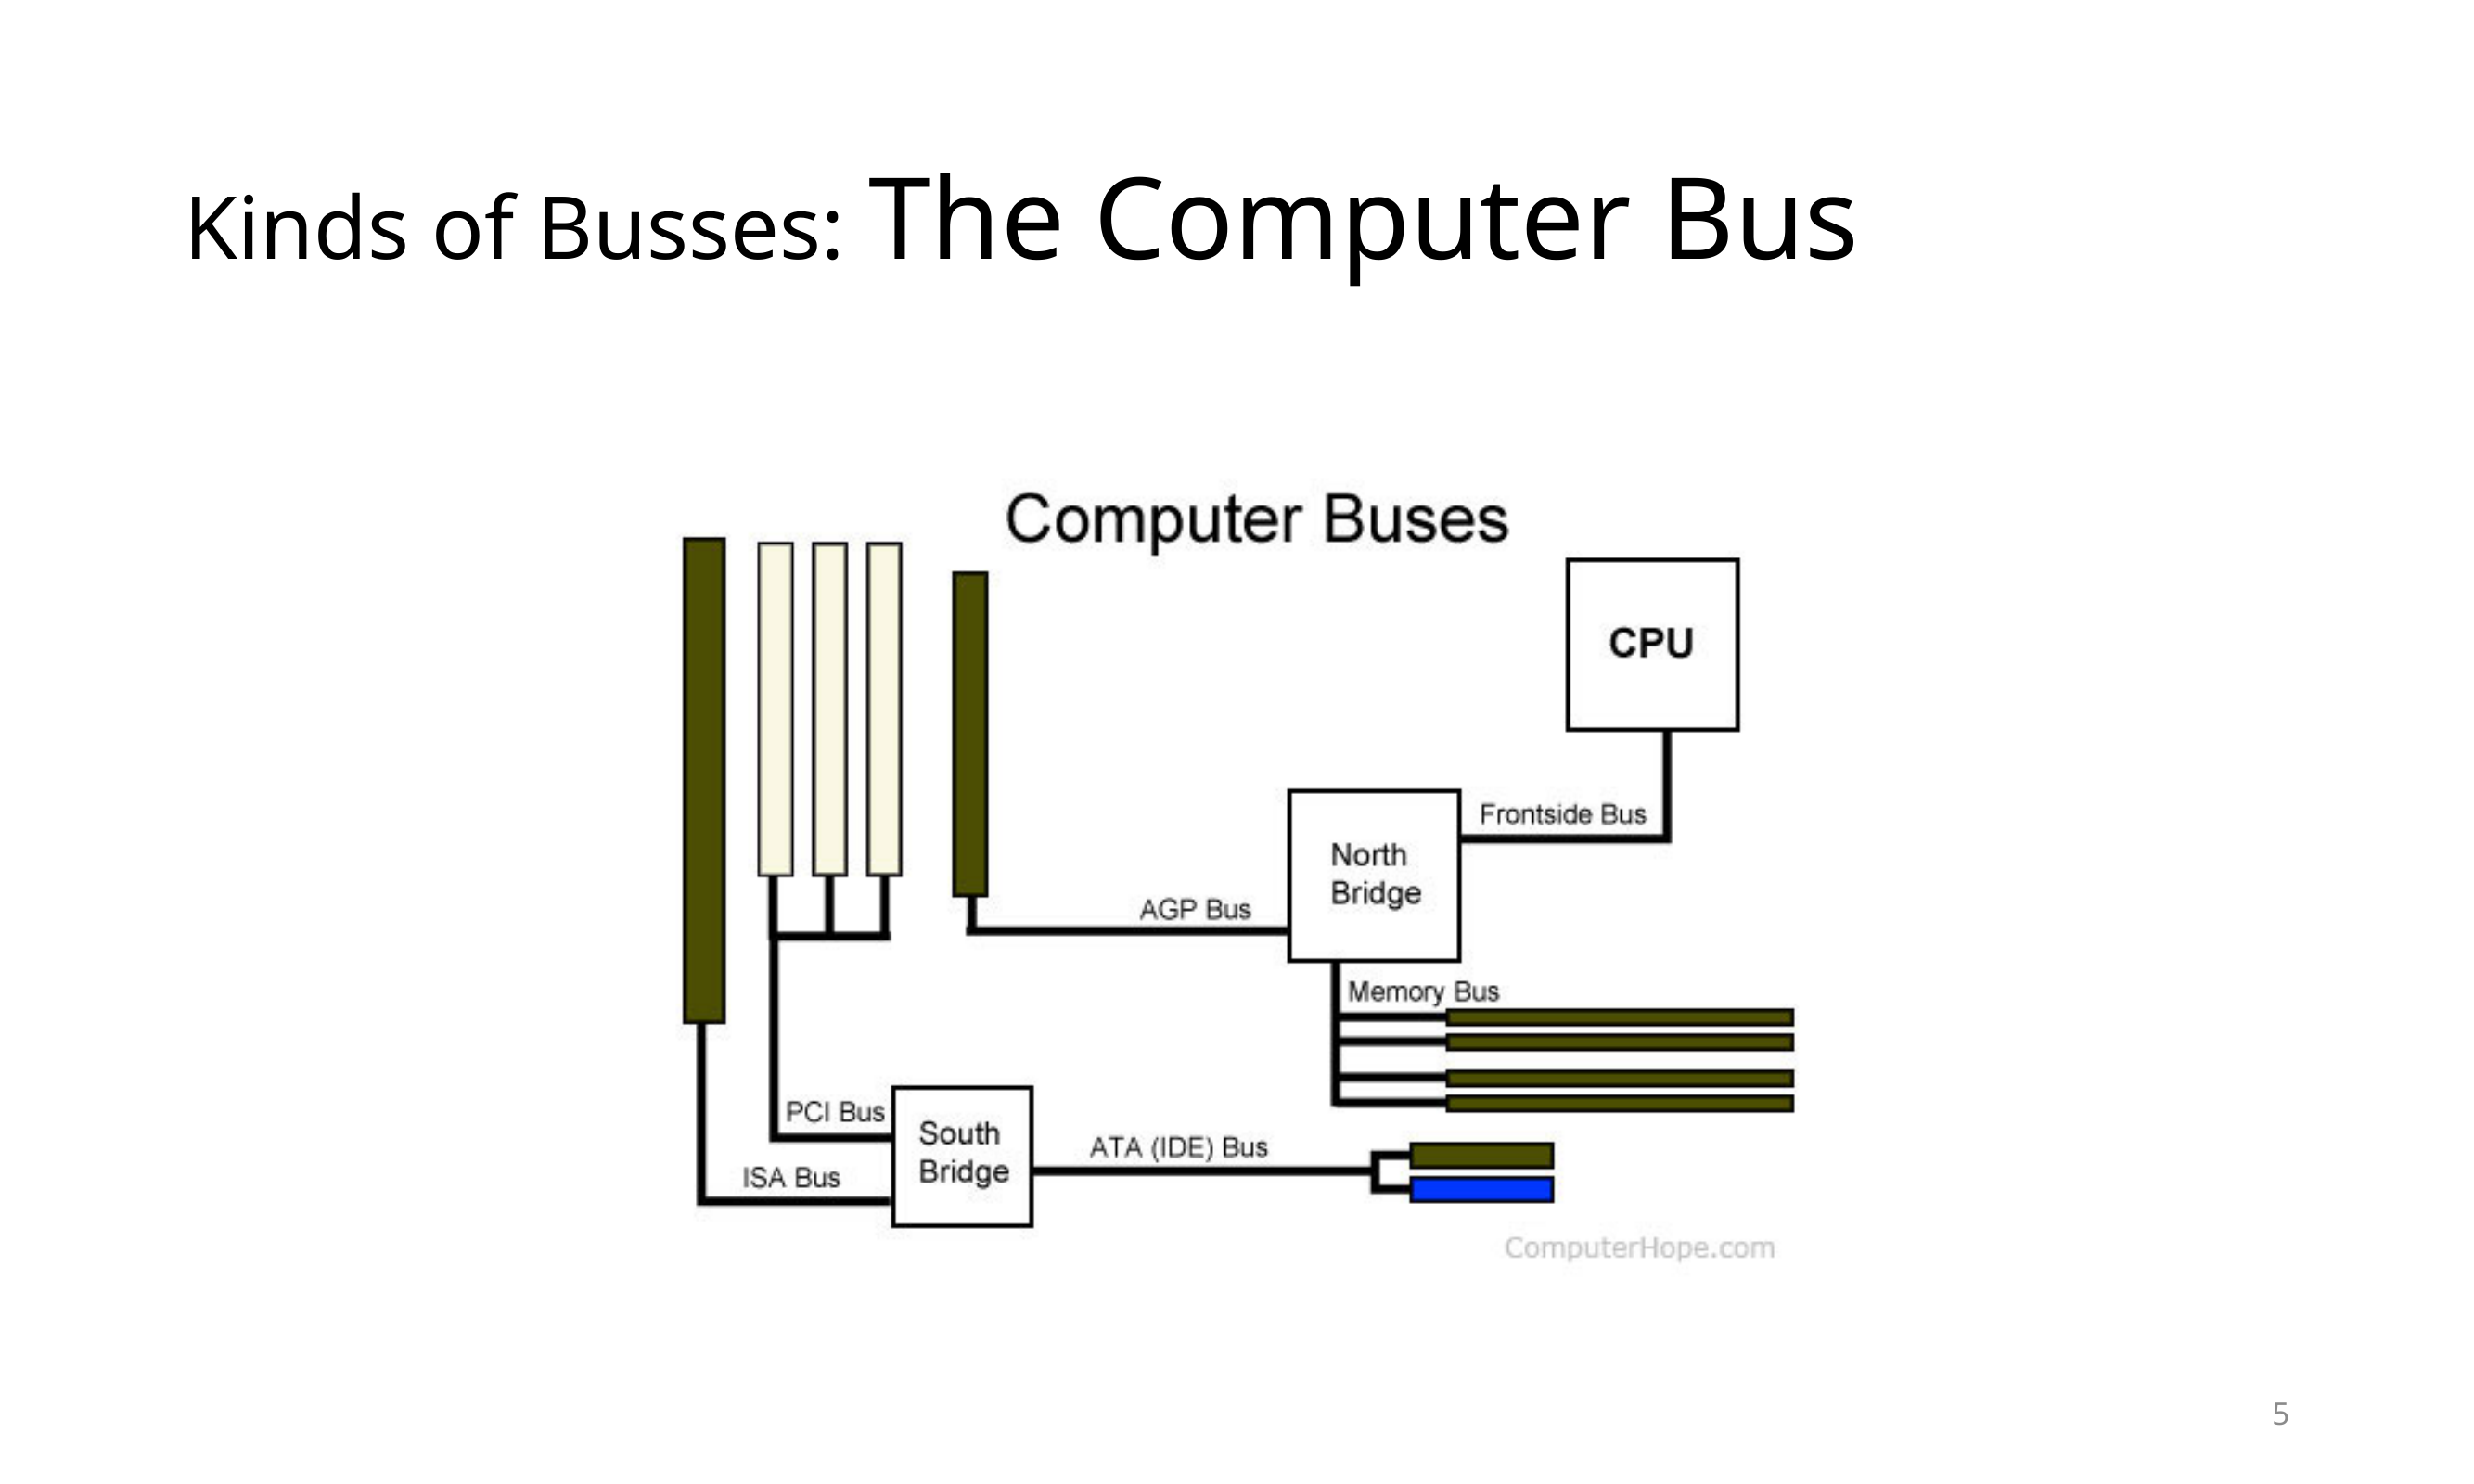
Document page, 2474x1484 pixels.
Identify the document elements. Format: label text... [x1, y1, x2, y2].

slide_number 5 [1747, 1375, 2304, 1455]
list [659, 461, 1815, 1281]
title Kinds of Busses: The Computer Bus [170, 79, 2304, 366]
